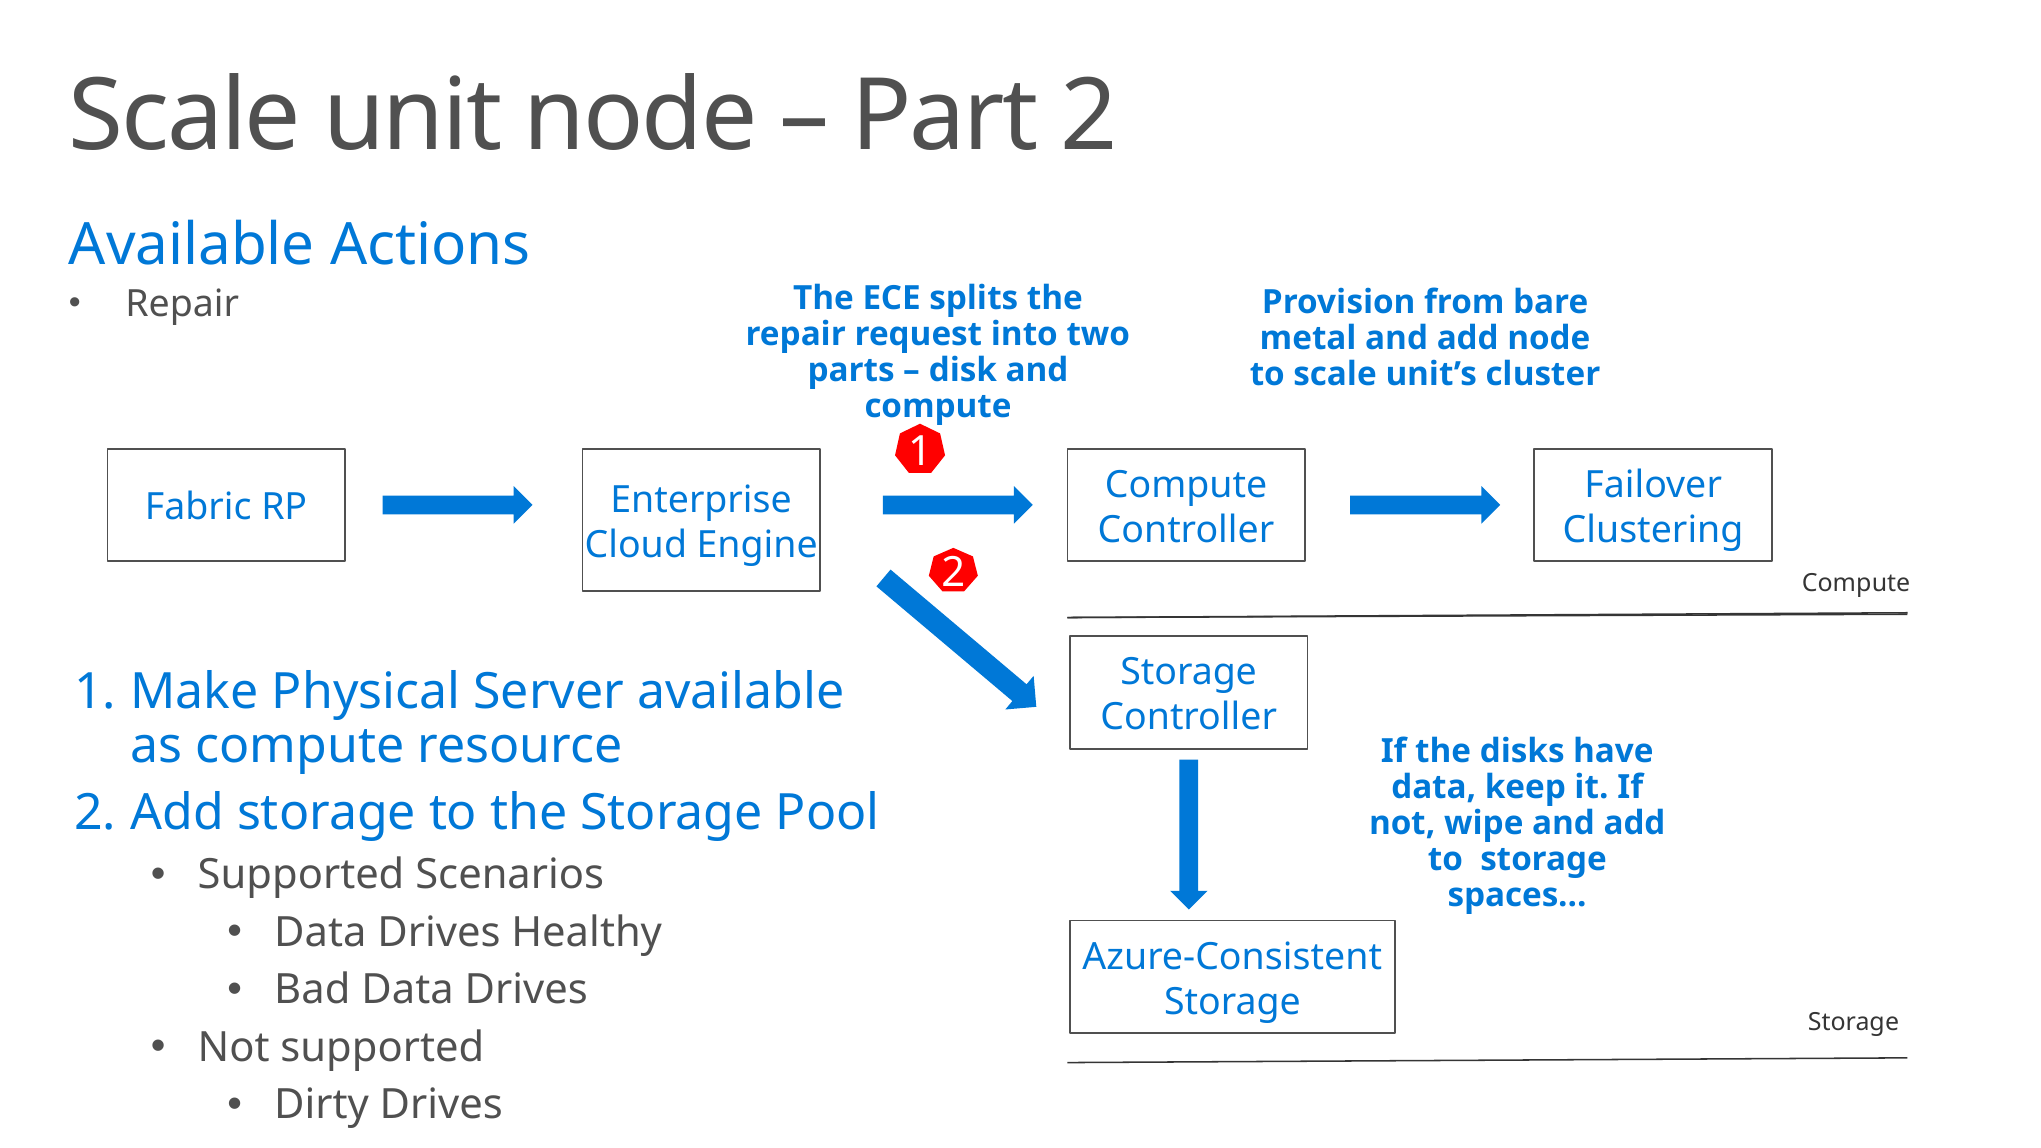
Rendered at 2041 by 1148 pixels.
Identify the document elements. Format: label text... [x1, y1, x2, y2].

title Scale unit node – Part 2 [45, 48, 1996, 199]
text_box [1067, 612, 1908, 618]
text_box 1 [894, 449, 946, 474]
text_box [1067, 1057, 1908, 1063]
text_box [881, 485, 1034, 525]
list Available Actions Repair [45, 199, 1996, 415]
text_box Storage [1777, 995, 1953, 1050]
text_box Make Physical Server available as compute resource Add storage to the Storage Pool Supported Scenarios Data Drives Healthy Bad Data Drives Not supported Dirty Drives [44, 641, 929, 1148]
text_box Storage Controller [1069, 635, 1308, 750]
text_box [1169, 758, 1209, 911]
text_box [875, 568, 1038, 711]
text_box [1349, 485, 1501, 525]
text_box Azure-Consistent Storage [1069, 920, 1396, 1034]
text_box The ECE splits the repair request into two parts – disk and compute [714, 257, 1163, 449]
text_box [381, 485, 534, 525]
text_box Fabric RP [107, 448, 346, 562]
text_box Provision from bare metal and add node to scale unit’s cluster [1213, 260, 1638, 417]
text_box Enterprise Cloud Engine [582, 448, 821, 592]
text_box If the disks have data, keep it. If not, wipe and add to storage spaces… [1327, 709, 1708, 938]
text_box Failover Clustering [1533, 448, 1773, 562]
text_box Compute [1771, 556, 1947, 610]
text_box Compute Controller [1067, 448, 1306, 562]
text_box 2 [927, 547, 979, 593]
